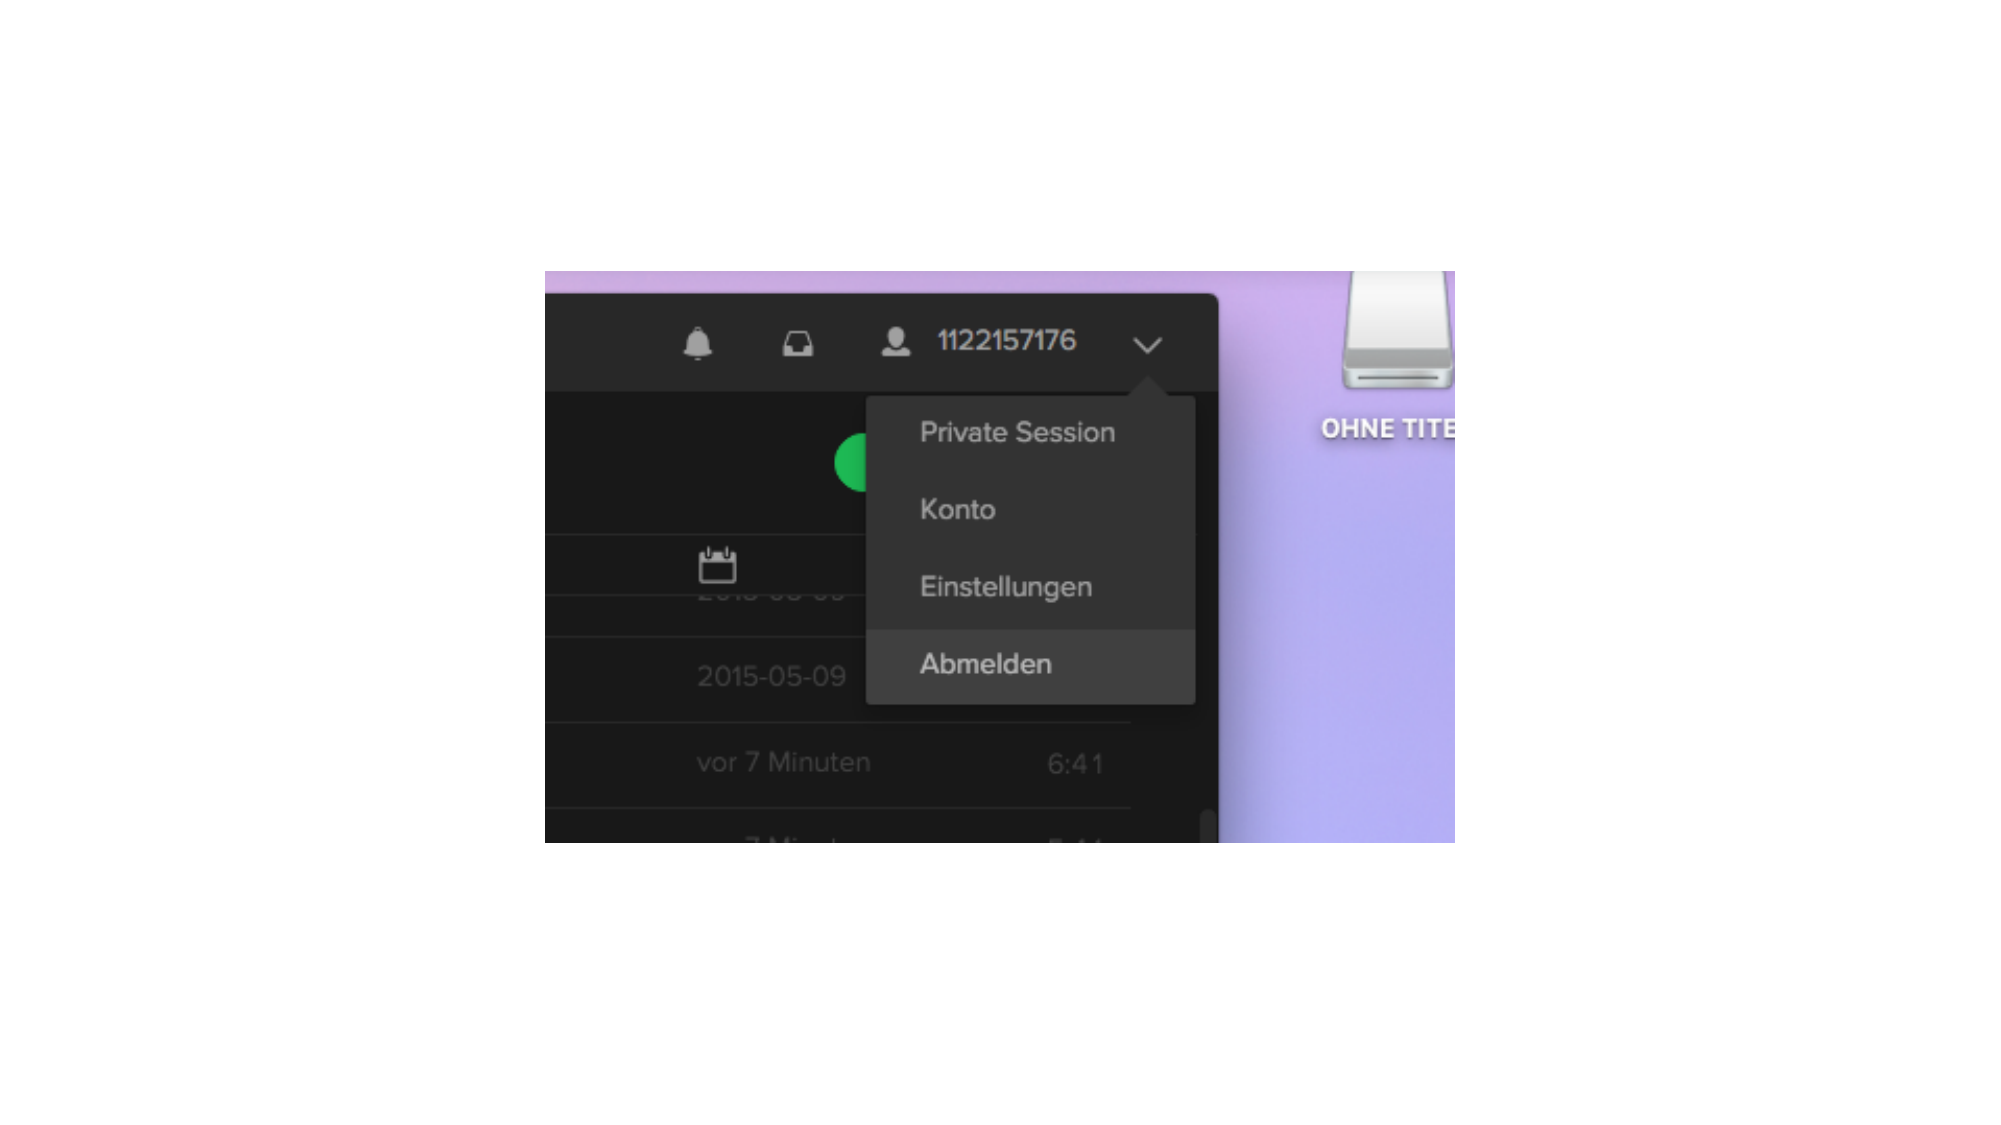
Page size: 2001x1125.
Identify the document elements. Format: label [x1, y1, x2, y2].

picture [545, 271, 1455, 843]
